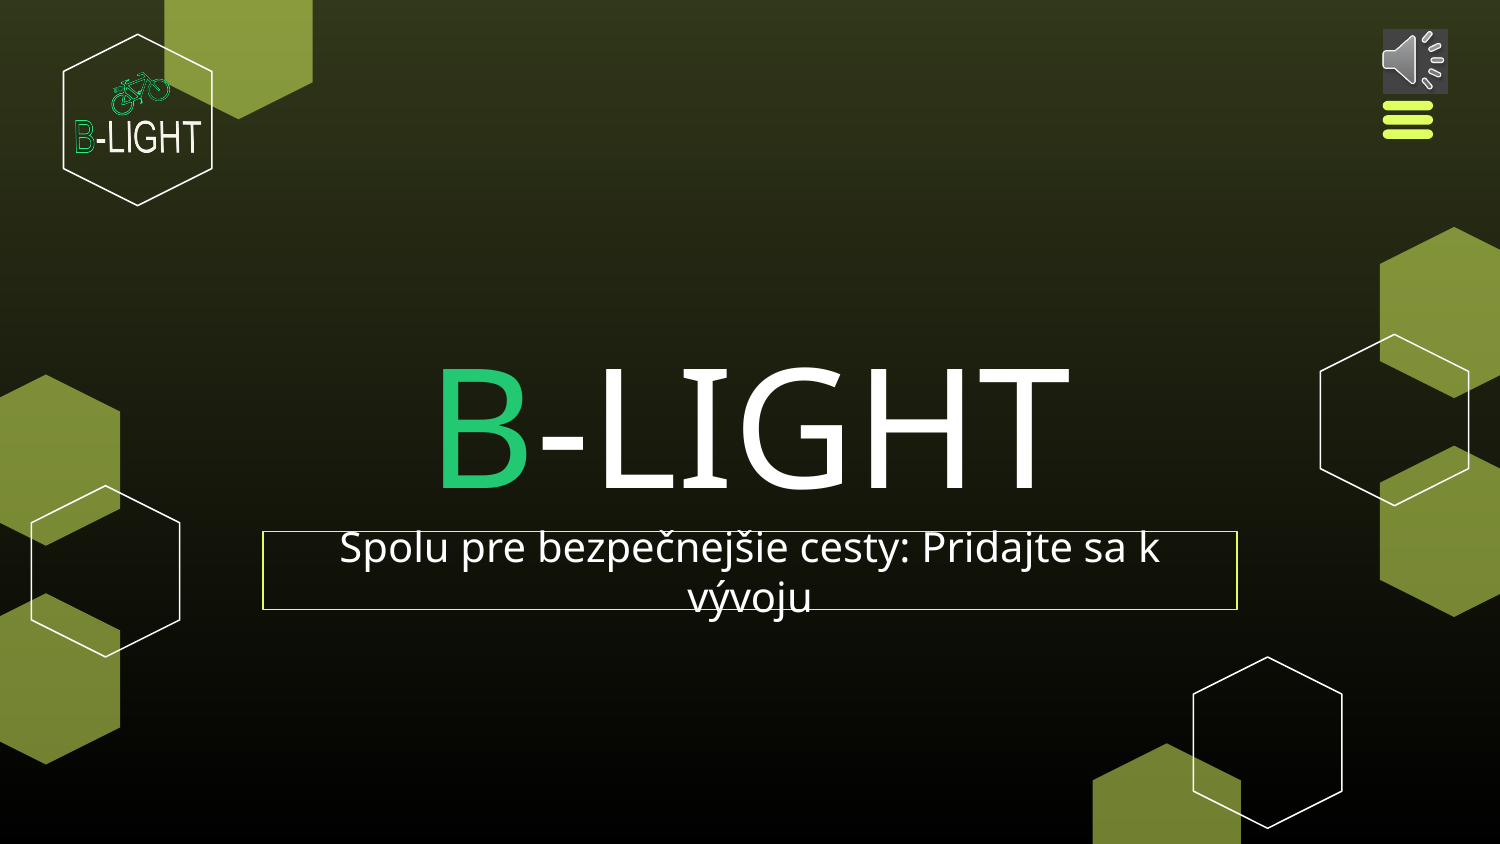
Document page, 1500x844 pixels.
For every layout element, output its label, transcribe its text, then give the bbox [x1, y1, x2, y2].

picture [33, 5, 247, 220]
picture [1381, 28, 1449, 96]
text_box B-LIGHT [255, 312, 1245, 532]
text_box Spolu pre bezpečnejšie cesty: Pridajte sa k vývoju [263, 531, 1237, 610]
